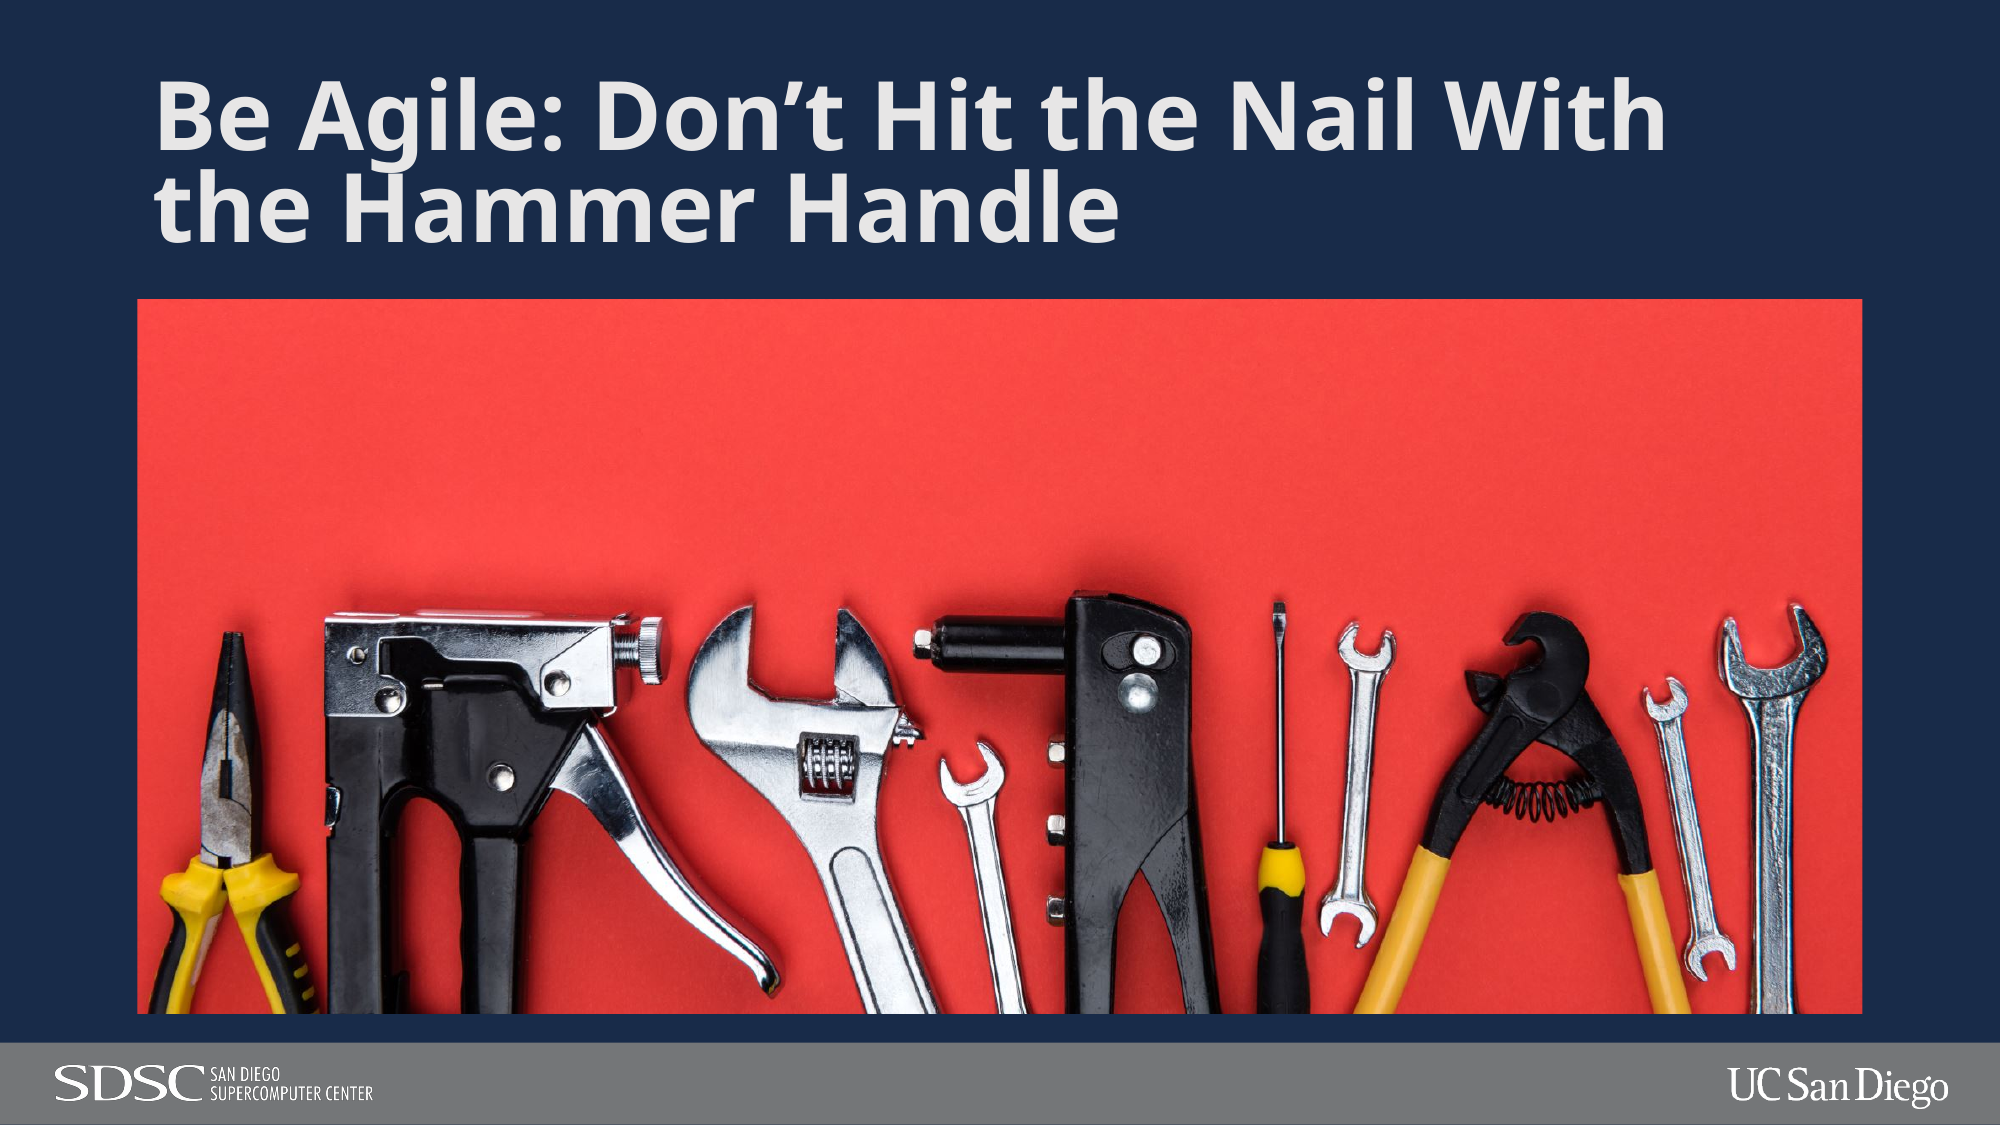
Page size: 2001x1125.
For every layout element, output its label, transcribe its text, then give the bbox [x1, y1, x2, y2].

title Be Agile: Don’t Hit the Nail With the Hammer Handle [137, 59, 1863, 278]
picture [1725, 1065, 1950, 1111]
picture [52, 1063, 375, 1102]
picture [137, 299, 1863, 1014]
